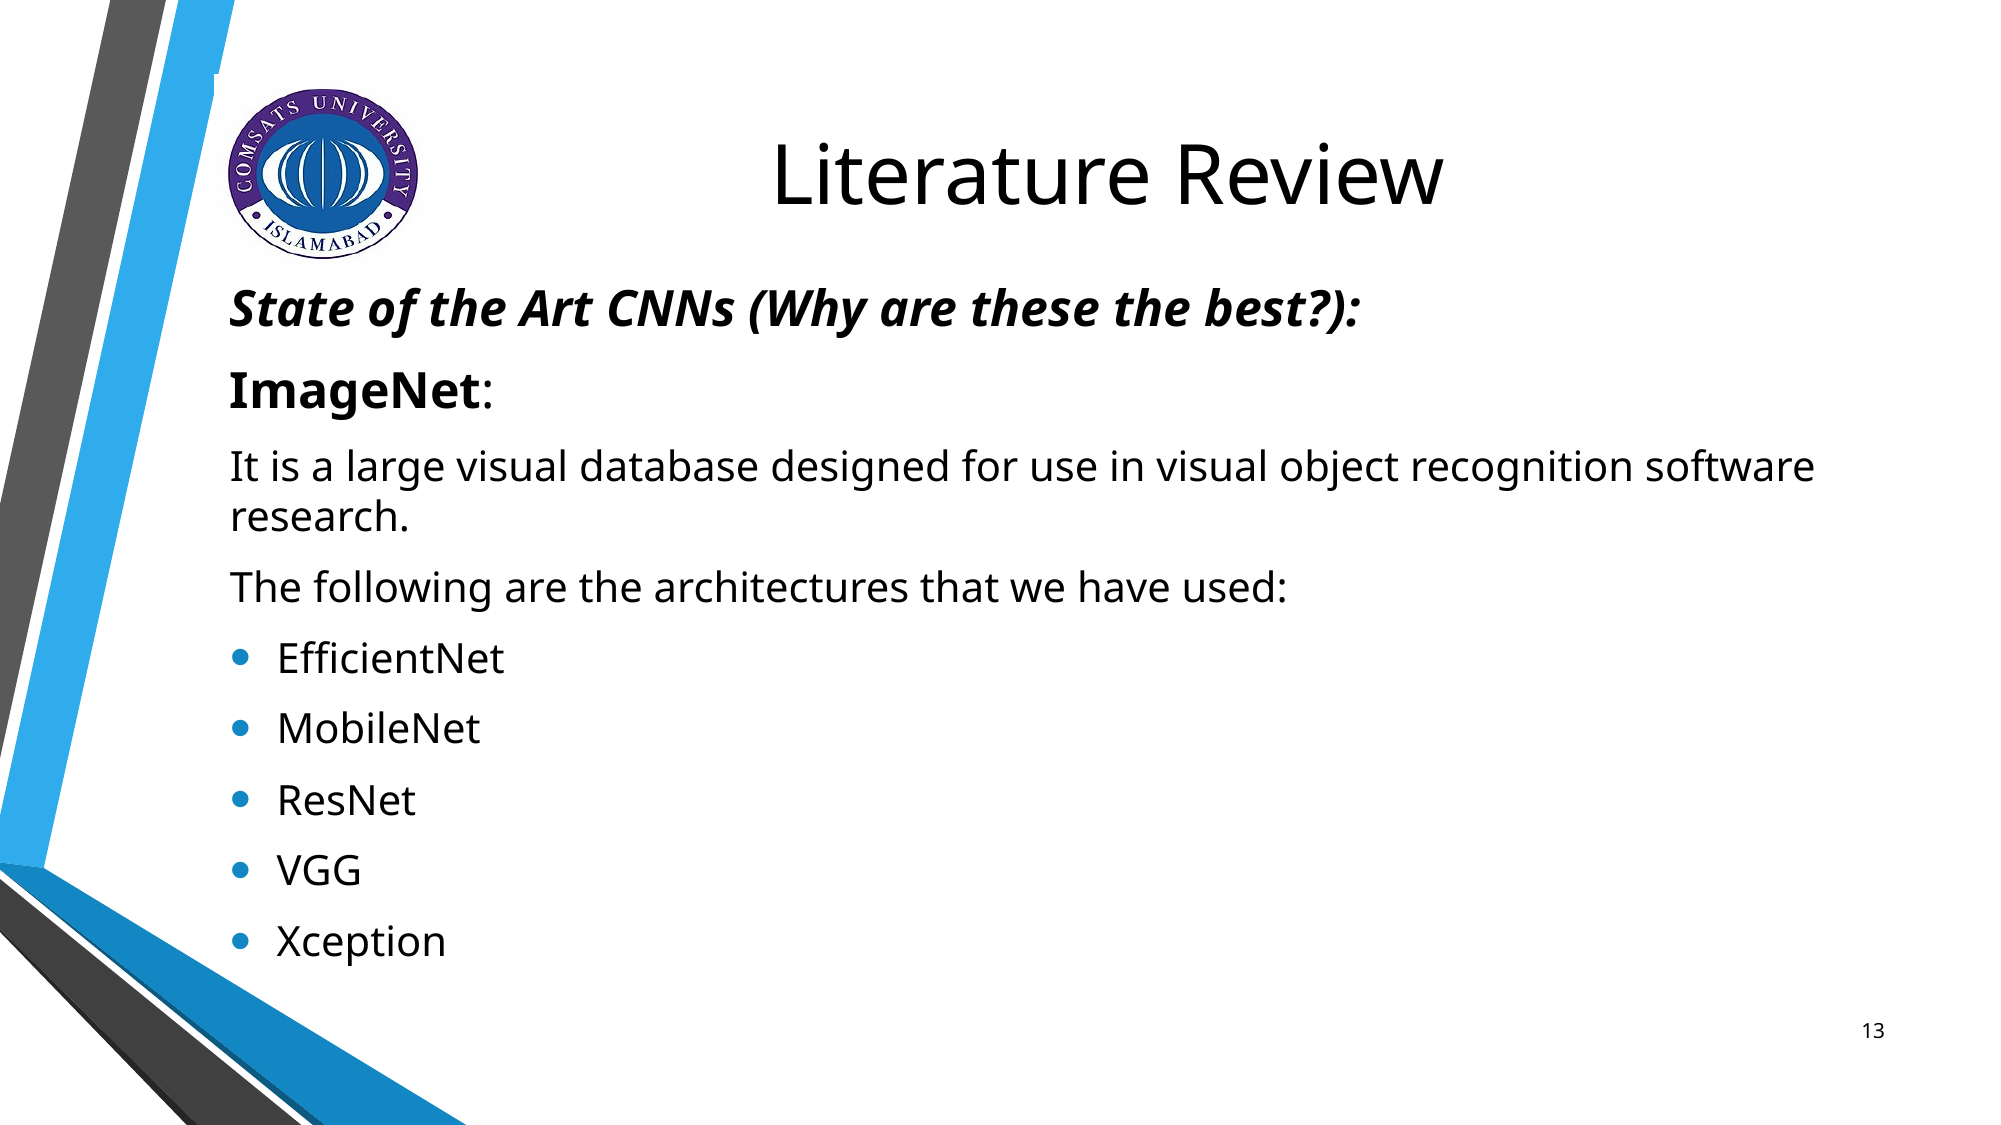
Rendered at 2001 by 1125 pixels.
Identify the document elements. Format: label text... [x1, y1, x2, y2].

slide_number 13 [1806, 1001, 1900, 1062]
list State of the Art CNNs (Why are these the best?): ImageNet: It is a large visual database designed for use in visual object recognition software research. The following are the architectures that we have used: EfficientNet MobileNet ResNet VGG Xception [214, 268, 1900, 985]
picture [214, 74, 432, 269]
title Literature Review [432, 75, 1786, 268]
